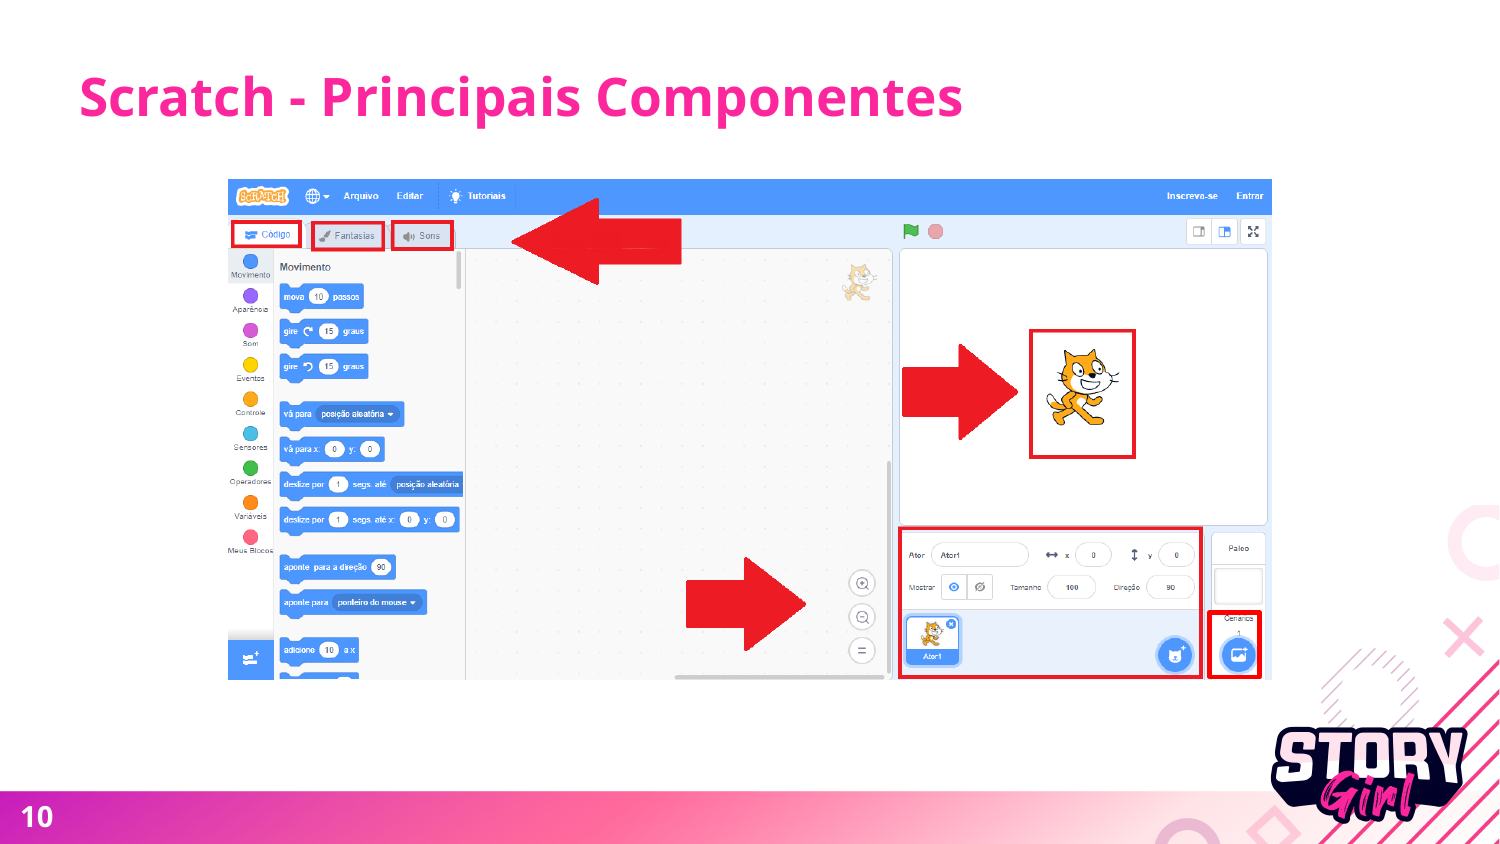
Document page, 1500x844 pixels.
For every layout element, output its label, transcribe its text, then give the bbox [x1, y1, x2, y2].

slide_number ‹#› [0, 785, 74, 844]
title Scratch - Principais Componentes [64, 48, 1434, 142]
picture [74, 179, 1500, 844]
